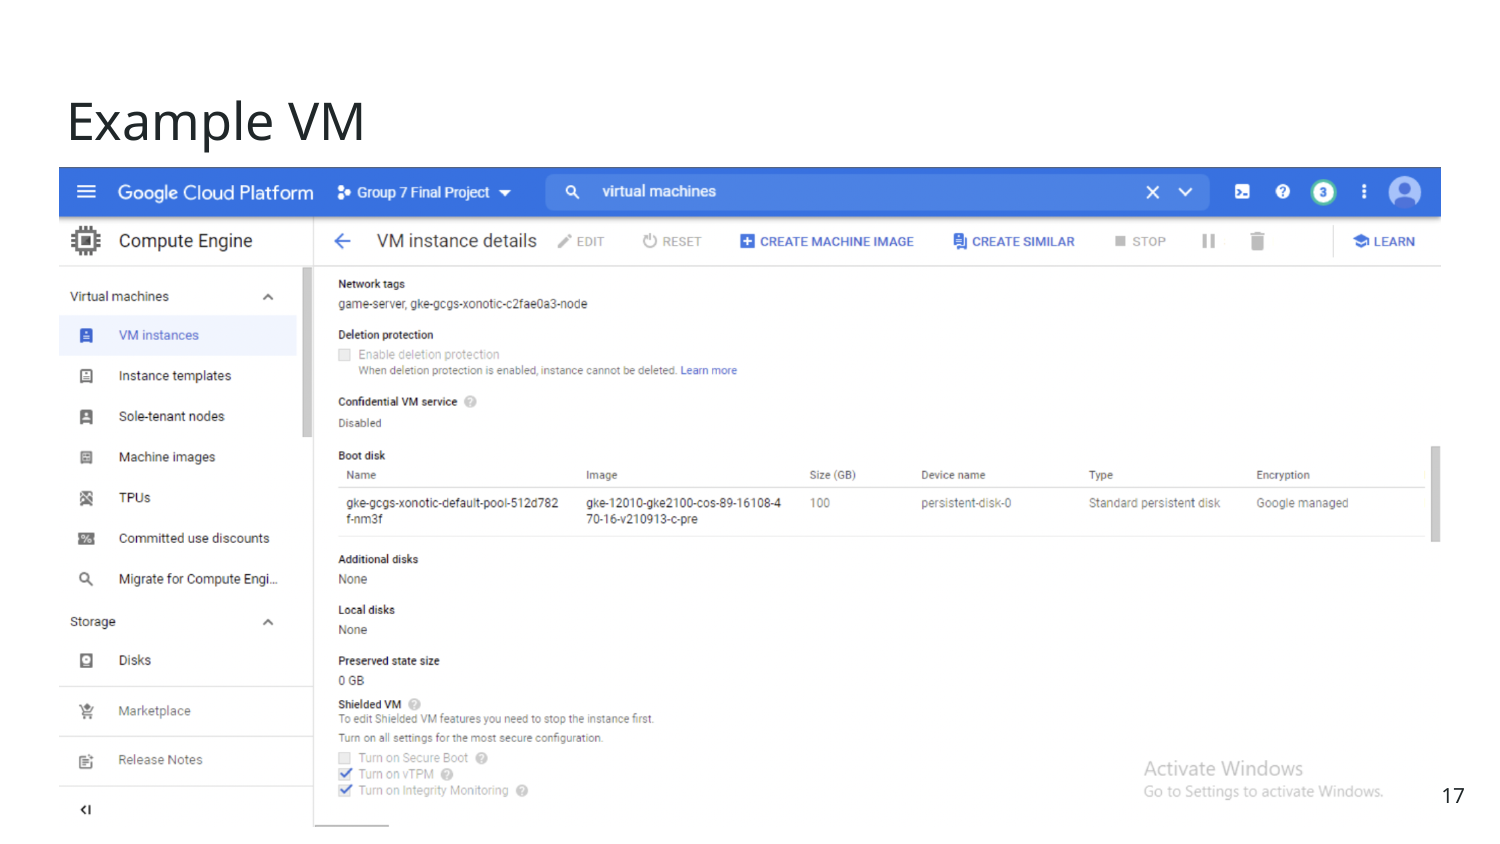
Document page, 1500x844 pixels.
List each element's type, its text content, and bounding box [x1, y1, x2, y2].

picture [59, 167, 1441, 828]
title Example VM [51, 72, 1449, 167]
slide_number ‹#› [1445, 764, 1480, 830]
